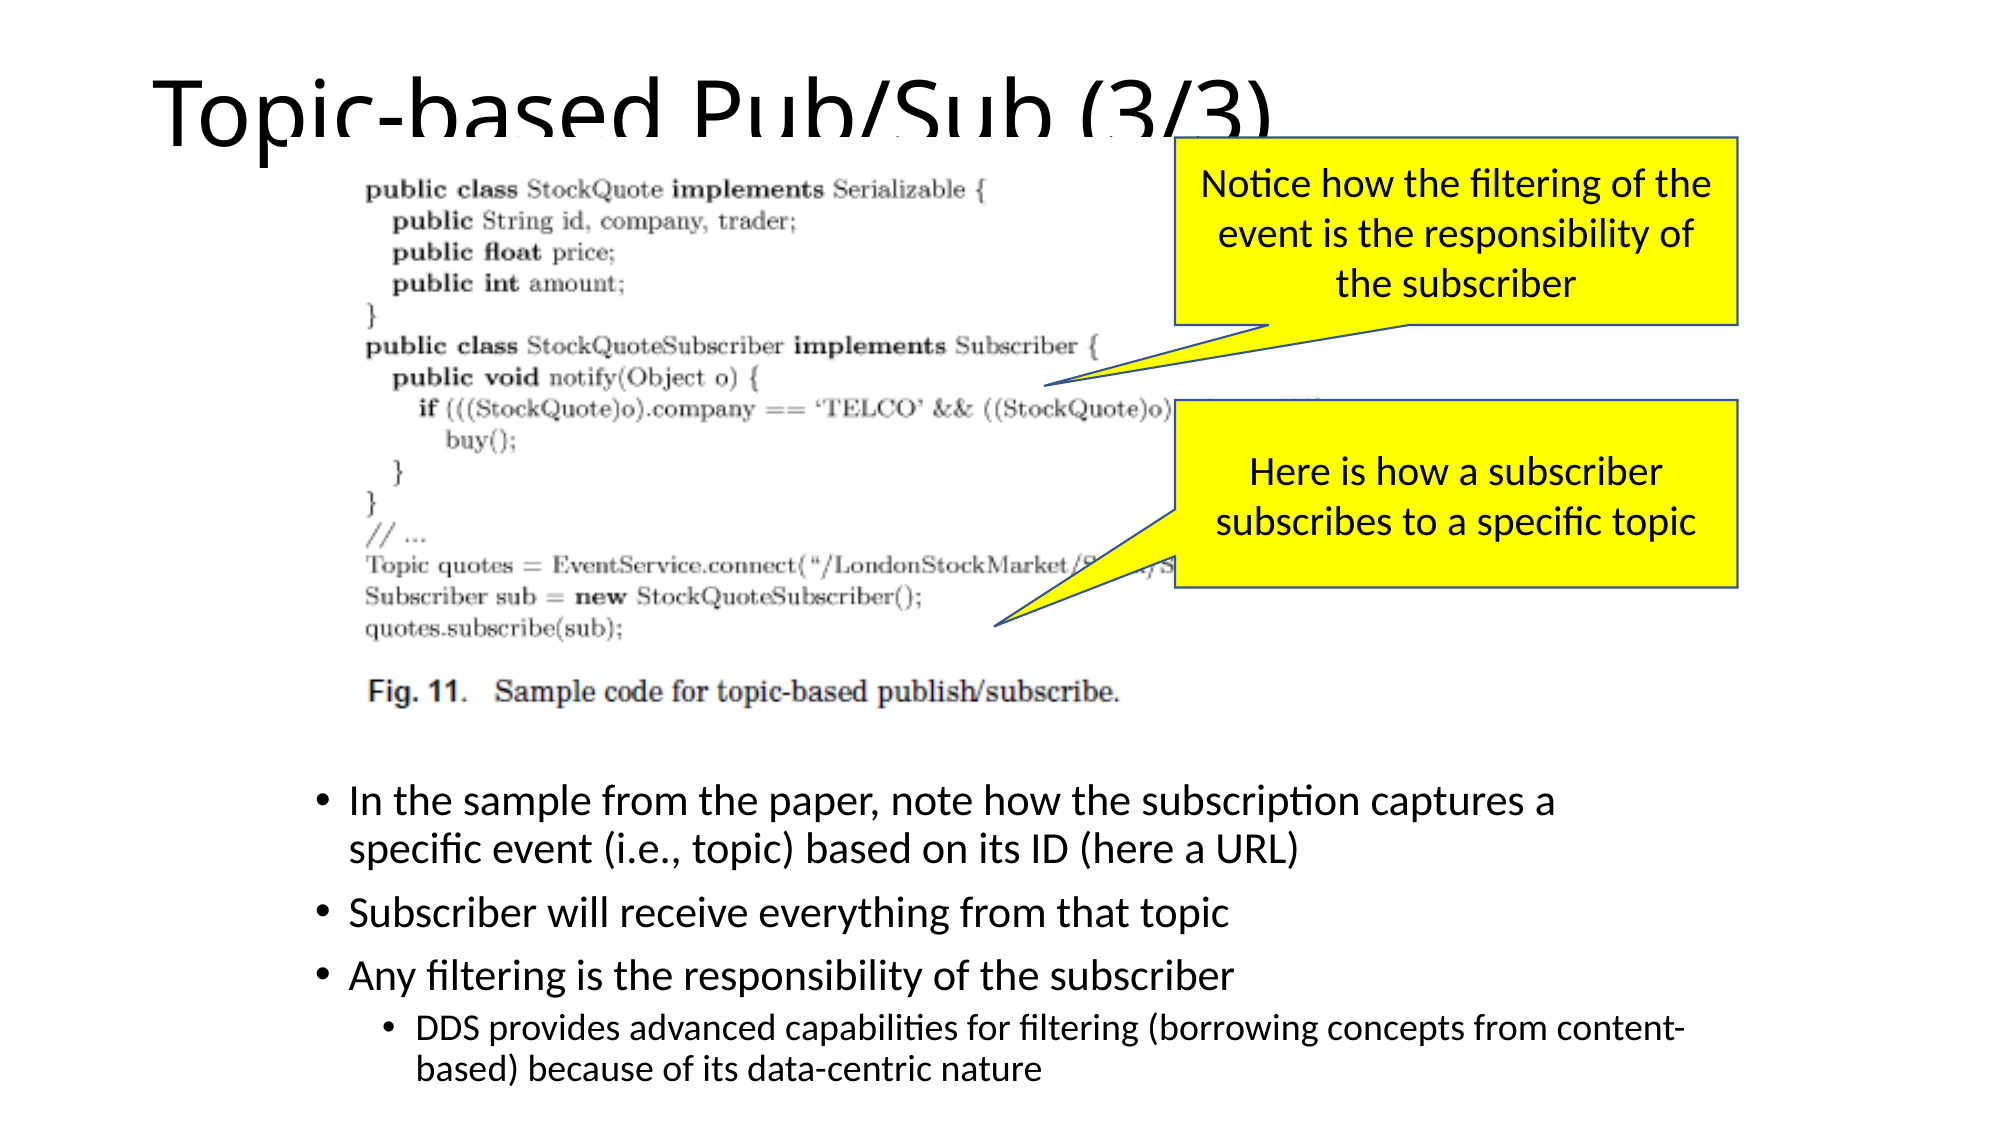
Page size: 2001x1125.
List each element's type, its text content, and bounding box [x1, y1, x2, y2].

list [287, 137, 1413, 751]
text_box Notice how the filtering of the event is the responsibility of the subscriber [1173, 136, 1739, 327]
text_box Here is how a subscriber subscribes to a specific topic [1413, 398, 1739, 589]
list In the sample from the paper, note how the subscription captures a specific event (i.e., topic) based on its ID (here a URL) Subscriber will receive everything from that topic Any filtering is the responsibility of the subscriber DDS provides advanced capabilities for filtering (borrowing concepts from content-based) because of its data-centric nature [300, 770, 1713, 1100]
title Topic-based Pub/Sub (3/3) [137, 59, 1863, 278]
